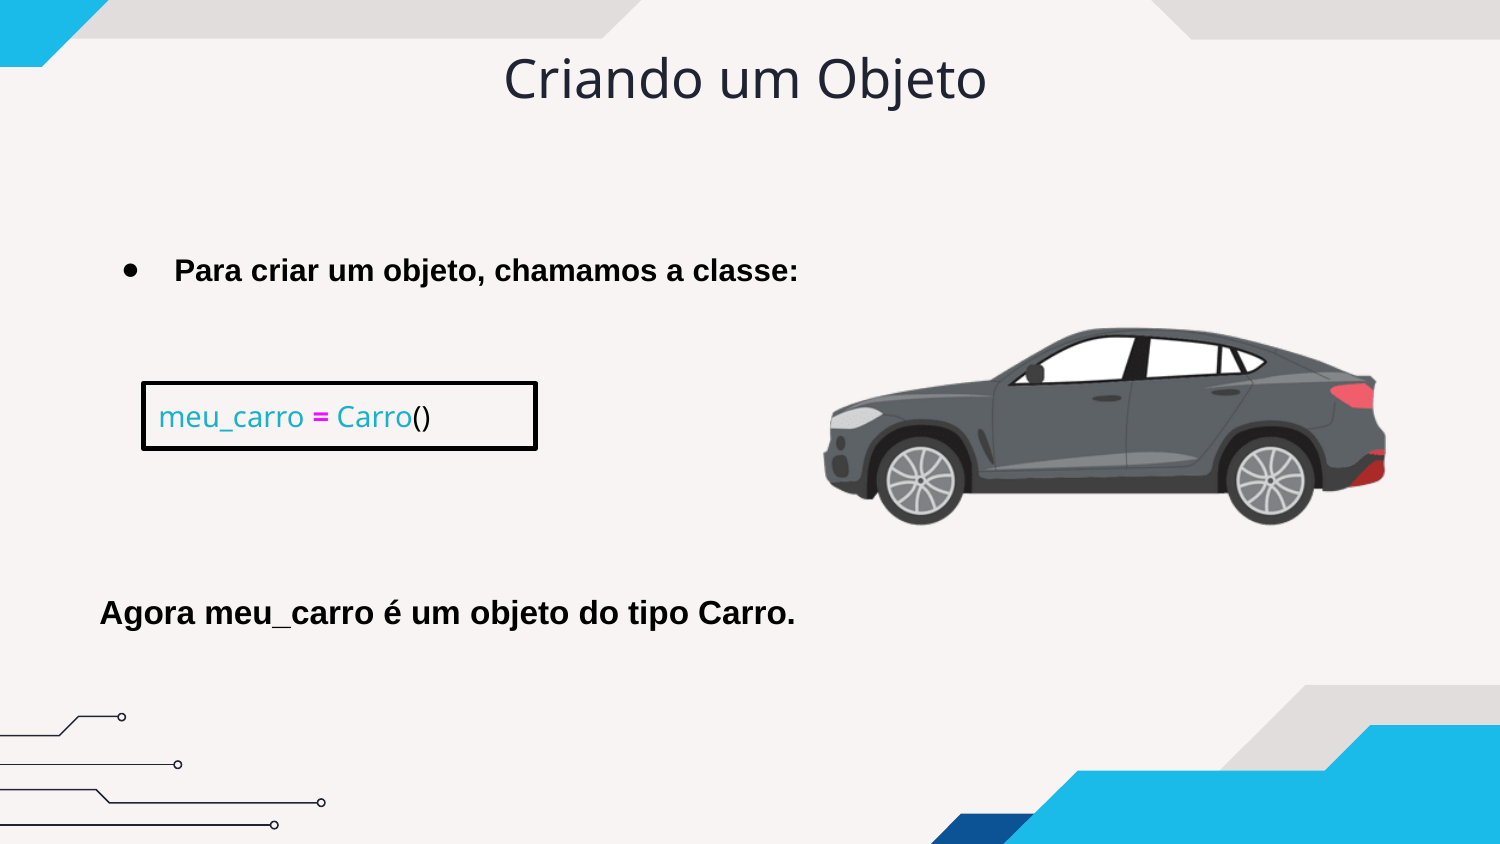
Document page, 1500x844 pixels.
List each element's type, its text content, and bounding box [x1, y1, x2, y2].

subtitle Para criar um objeto, chamamos a classe: Agora meu_carro é um objeto do tipo Carro. [84, 230, 792, 576]
text_box Criando um Objeto [214, 28, 1278, 124]
picture [798, 120, 1411, 733]
text_box meu_carro = Carro() [143, 383, 536, 449]
